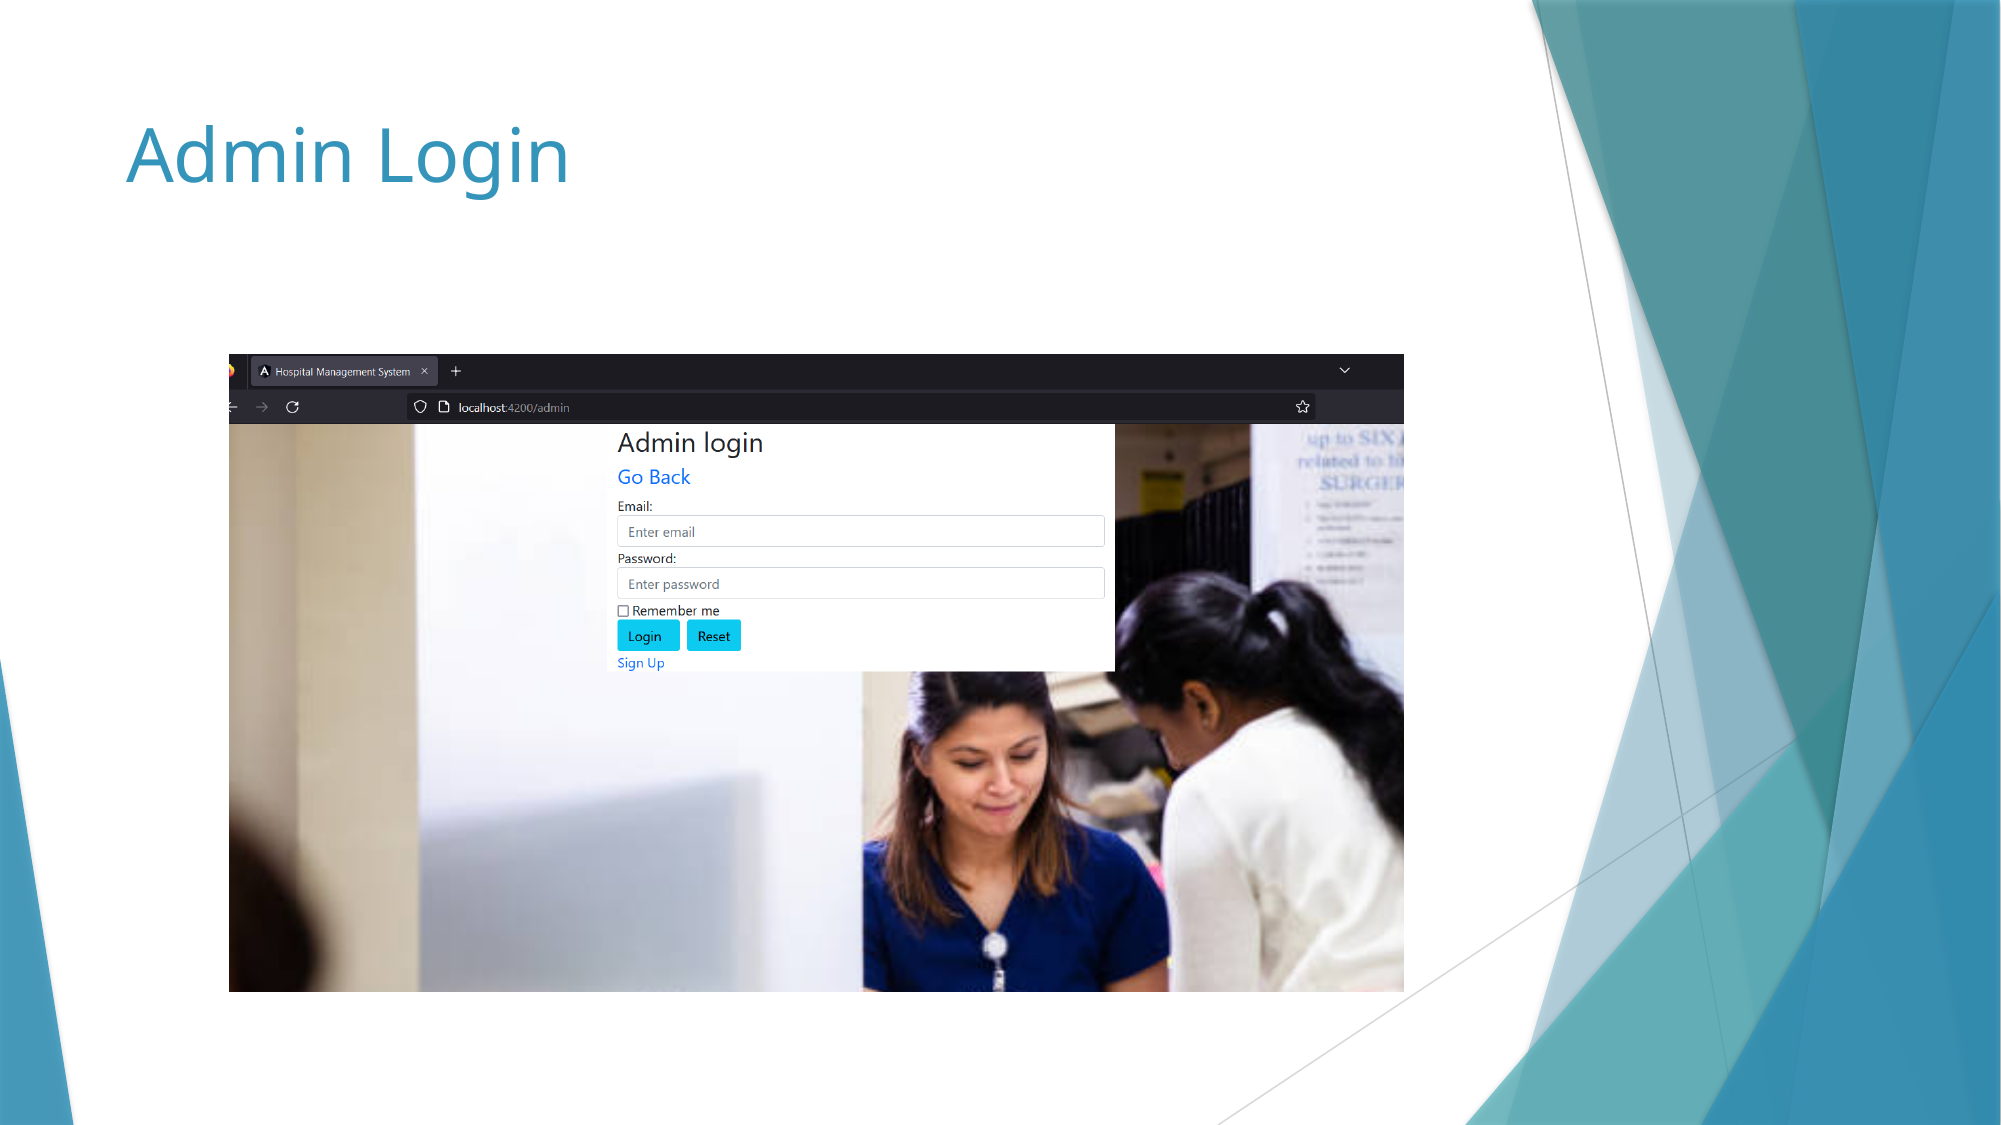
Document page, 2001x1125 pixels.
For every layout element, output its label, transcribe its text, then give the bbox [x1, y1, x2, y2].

title Admin Login [111, 99, 1522, 317]
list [228, 353, 1404, 992]
